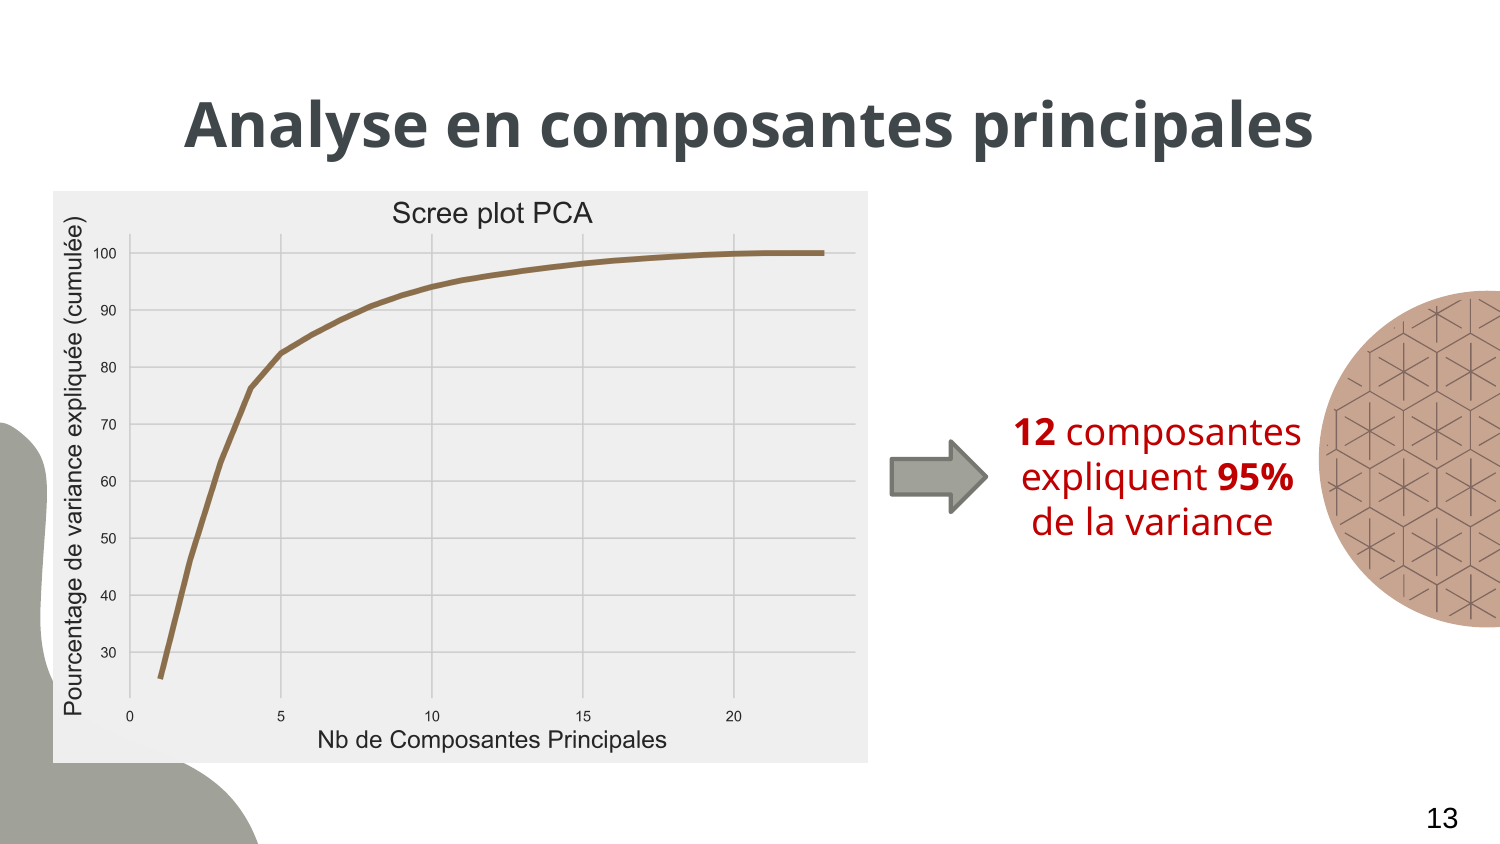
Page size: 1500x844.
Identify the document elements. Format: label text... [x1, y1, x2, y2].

picture [52, 191, 869, 763]
title Analyse en composantes principales [116, 85, 1383, 175]
text_box 13 [1411, 791, 1483, 842]
text_box [889, 439, 986, 515]
text_box 12 composantes expliquent 95% de la variance [986, 400, 1329, 551]
